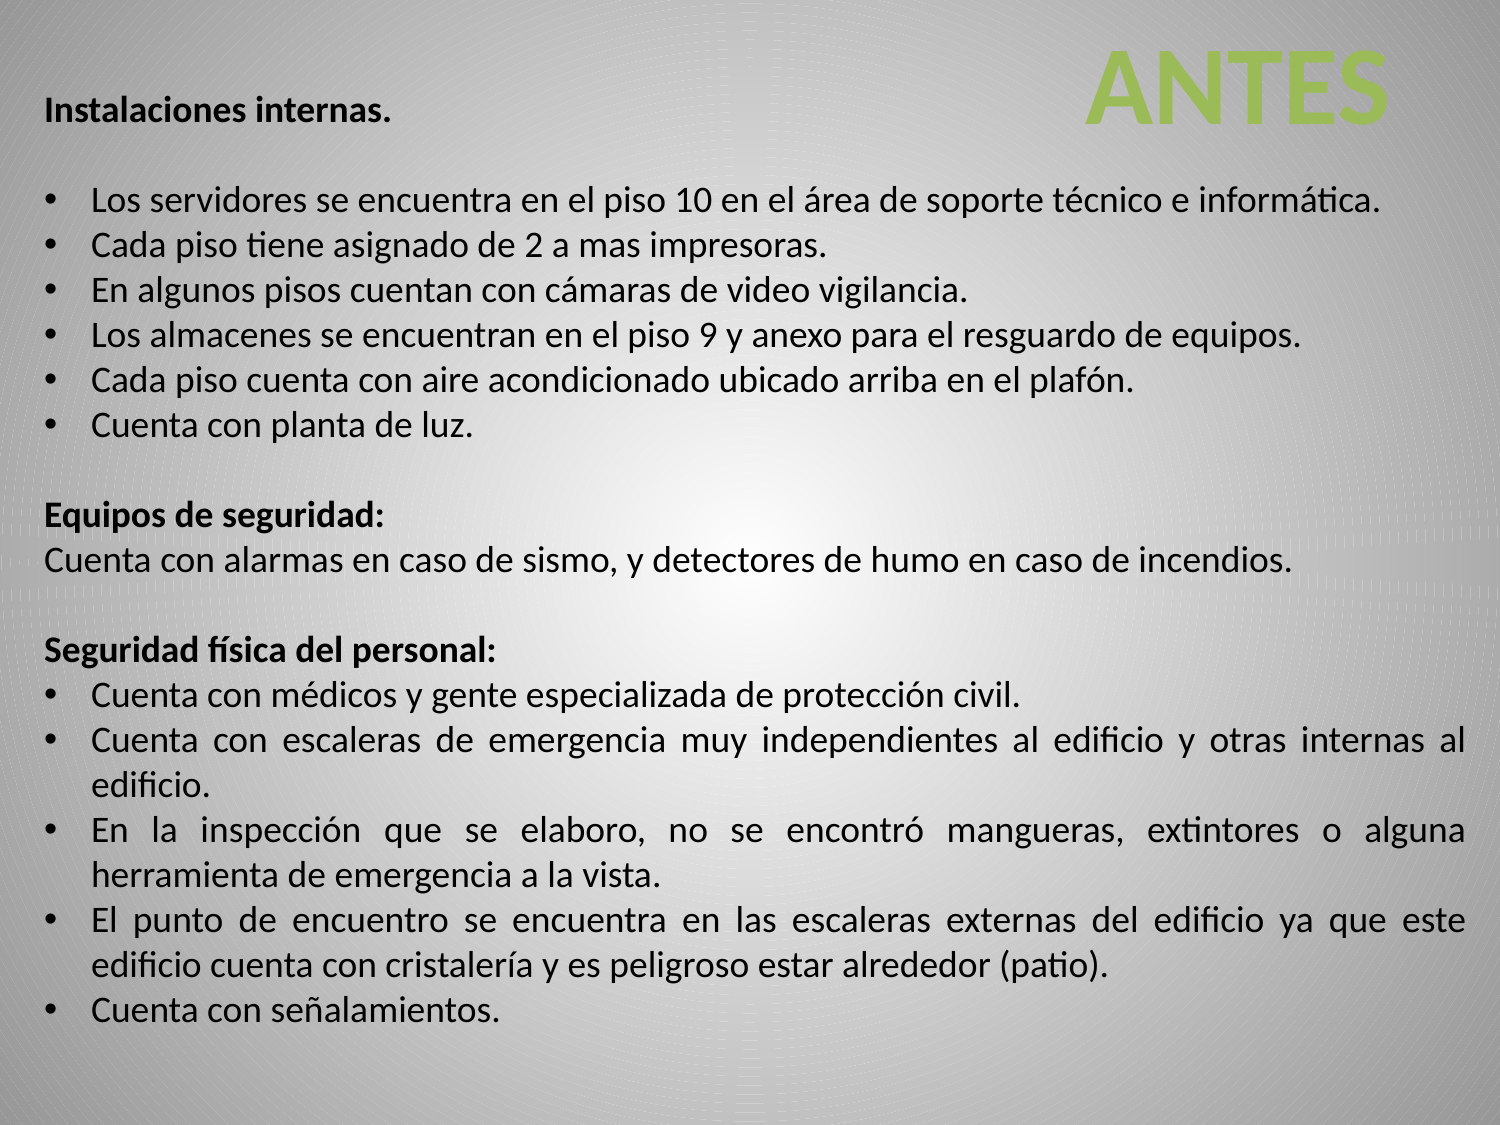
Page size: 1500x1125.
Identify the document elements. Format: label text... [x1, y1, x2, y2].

text_box ANTES [1070, 4, 1406, 155]
text_box Instalaciones internas. Los servidores se encuentra en el piso 10 en el área de soporte técnico e informática. Cada piso tiene asignado de 2 a mas impresoras. En algunos pisos cuentan con cámaras de video vigilancia. Los almacenes se encuentran en el piso 9 y anexo para el resguardo de equipos. Cada piso cuenta con aire acondicionado ubicado arriba en el plafón. Cuenta con planta de luz. Equipos de seguridad: Cuenta con alarmas en caso de sismo, y detectores de humo en caso de incendios. Seguridad física del personal: Cuenta con médicos y gente especializada de protección civil. Cuenta con escaleras de emergencia muy independientes al edificio y otras internas al edificio. En la inspección que se elaboro, no se encontró mangueras, extintores o alguna herramienta de emergencia a la vista. El punto de encuentro se encuentra en las escaleras externas del edificio ya que este edificio cuenta con cristalería y es peligroso estar alrededor (patio). Cuenta con señalamientos. [29, 78, 1483, 1083]
